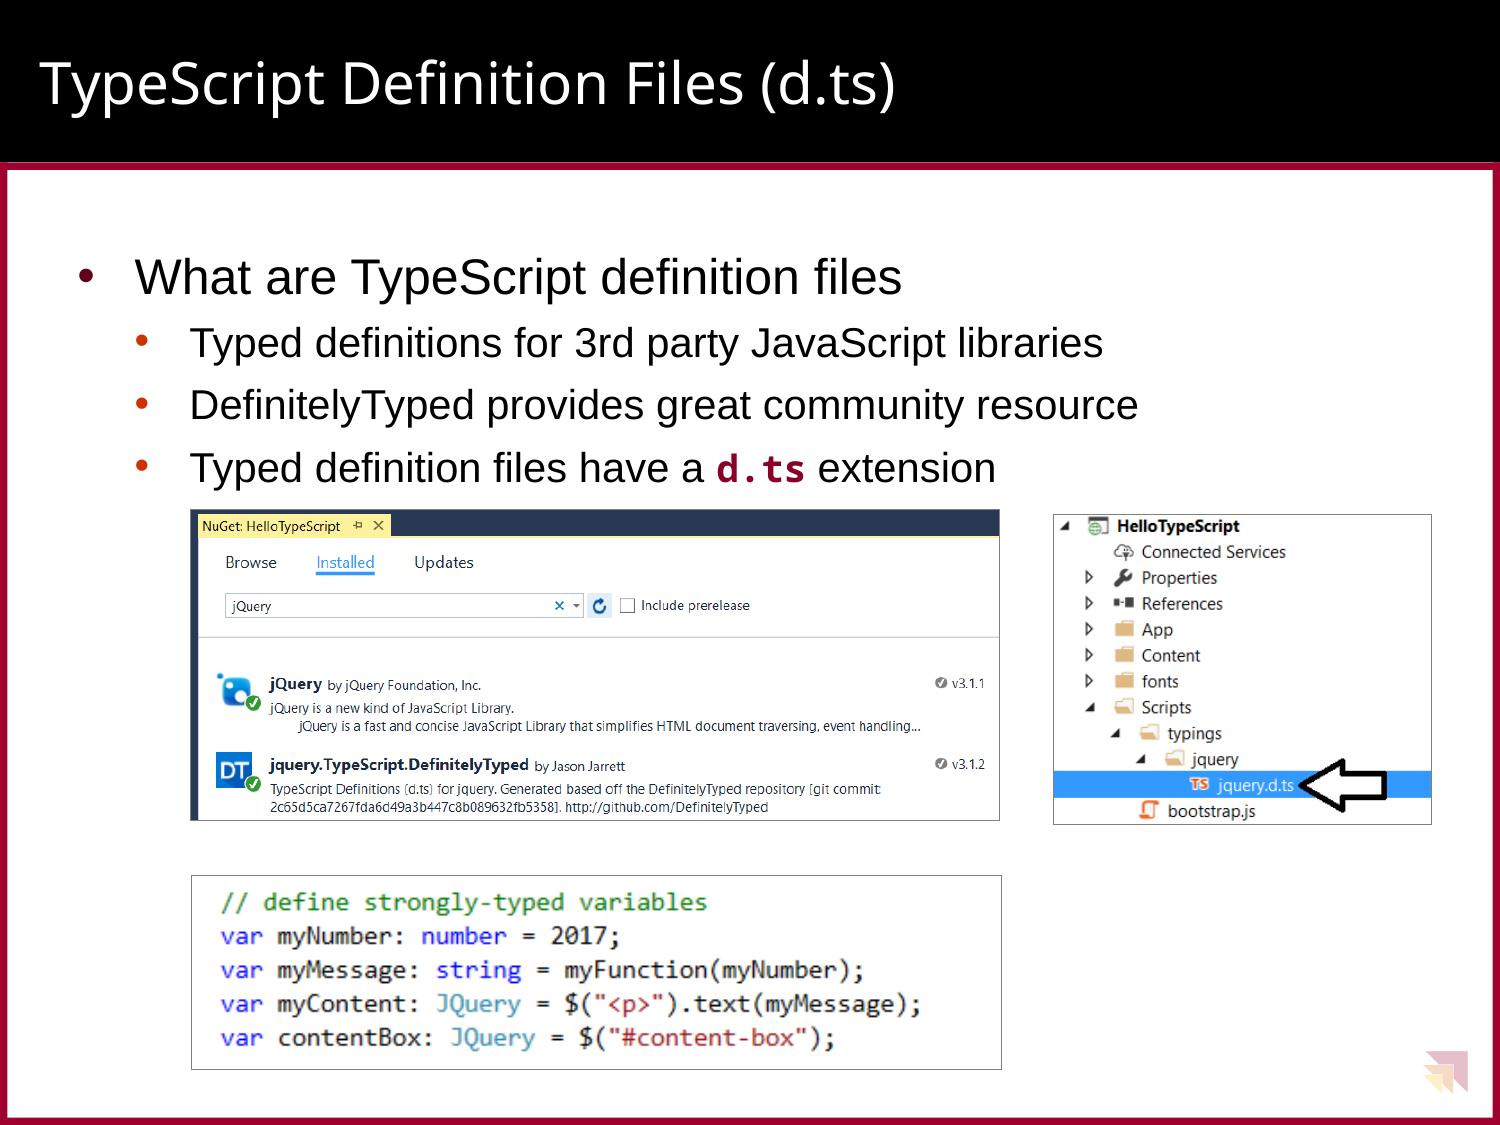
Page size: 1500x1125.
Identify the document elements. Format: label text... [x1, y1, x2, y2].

title TypeScript Definition Files (d.ts) [24, 12, 1438, 150]
picture [191, 874, 1002, 1070]
picture [1052, 514, 1432, 825]
picture [189, 508, 1001, 822]
list What are TypeScript definition files Typed definitions for 3rd party JavaScript libraries DefinitelyTyped provides great community resource Typed definition files have a d.ts extension [62, 237, 1438, 1088]
